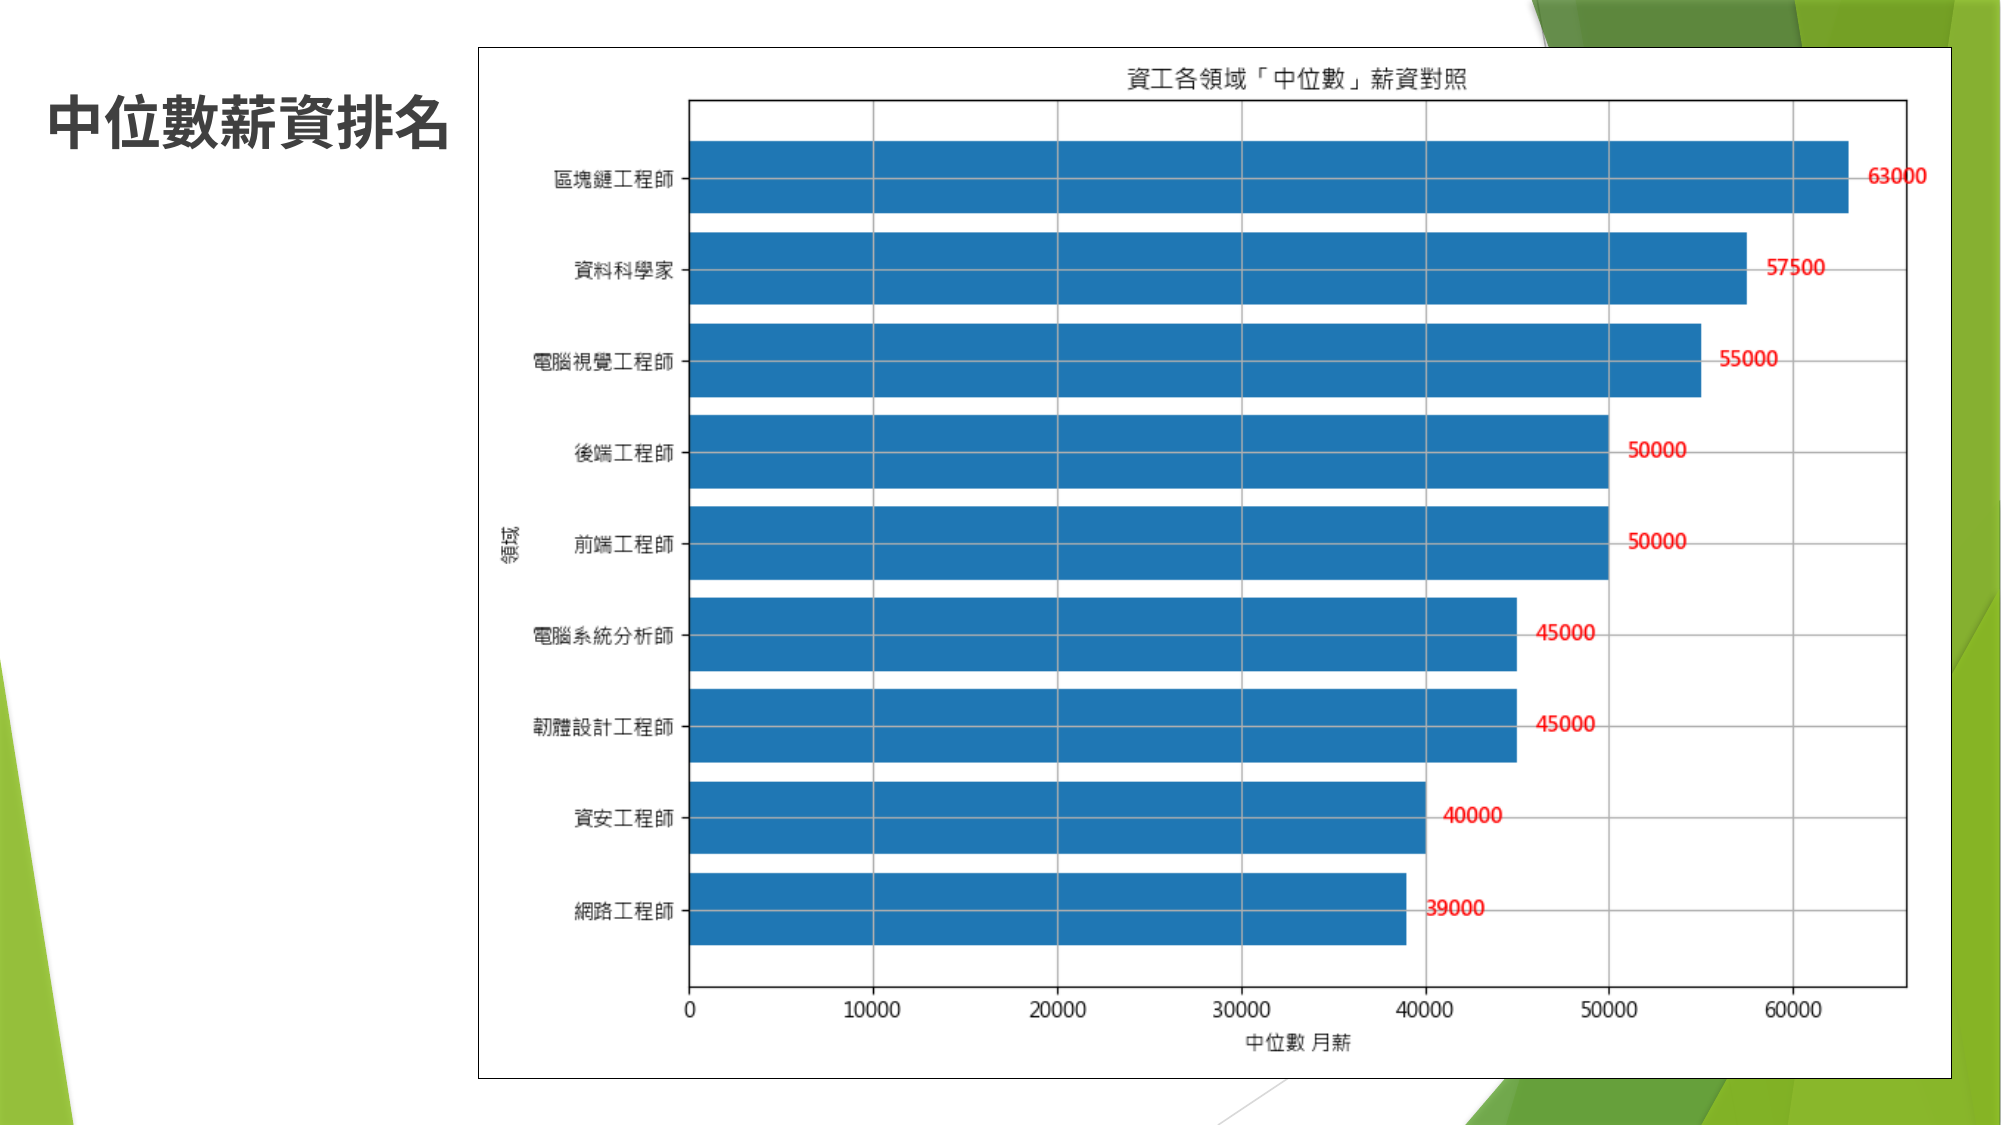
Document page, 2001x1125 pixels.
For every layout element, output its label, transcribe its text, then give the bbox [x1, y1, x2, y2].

picture [478, 46, 1953, 1079]
text_box 中位數薪資排名 [30, 79, 473, 716]
